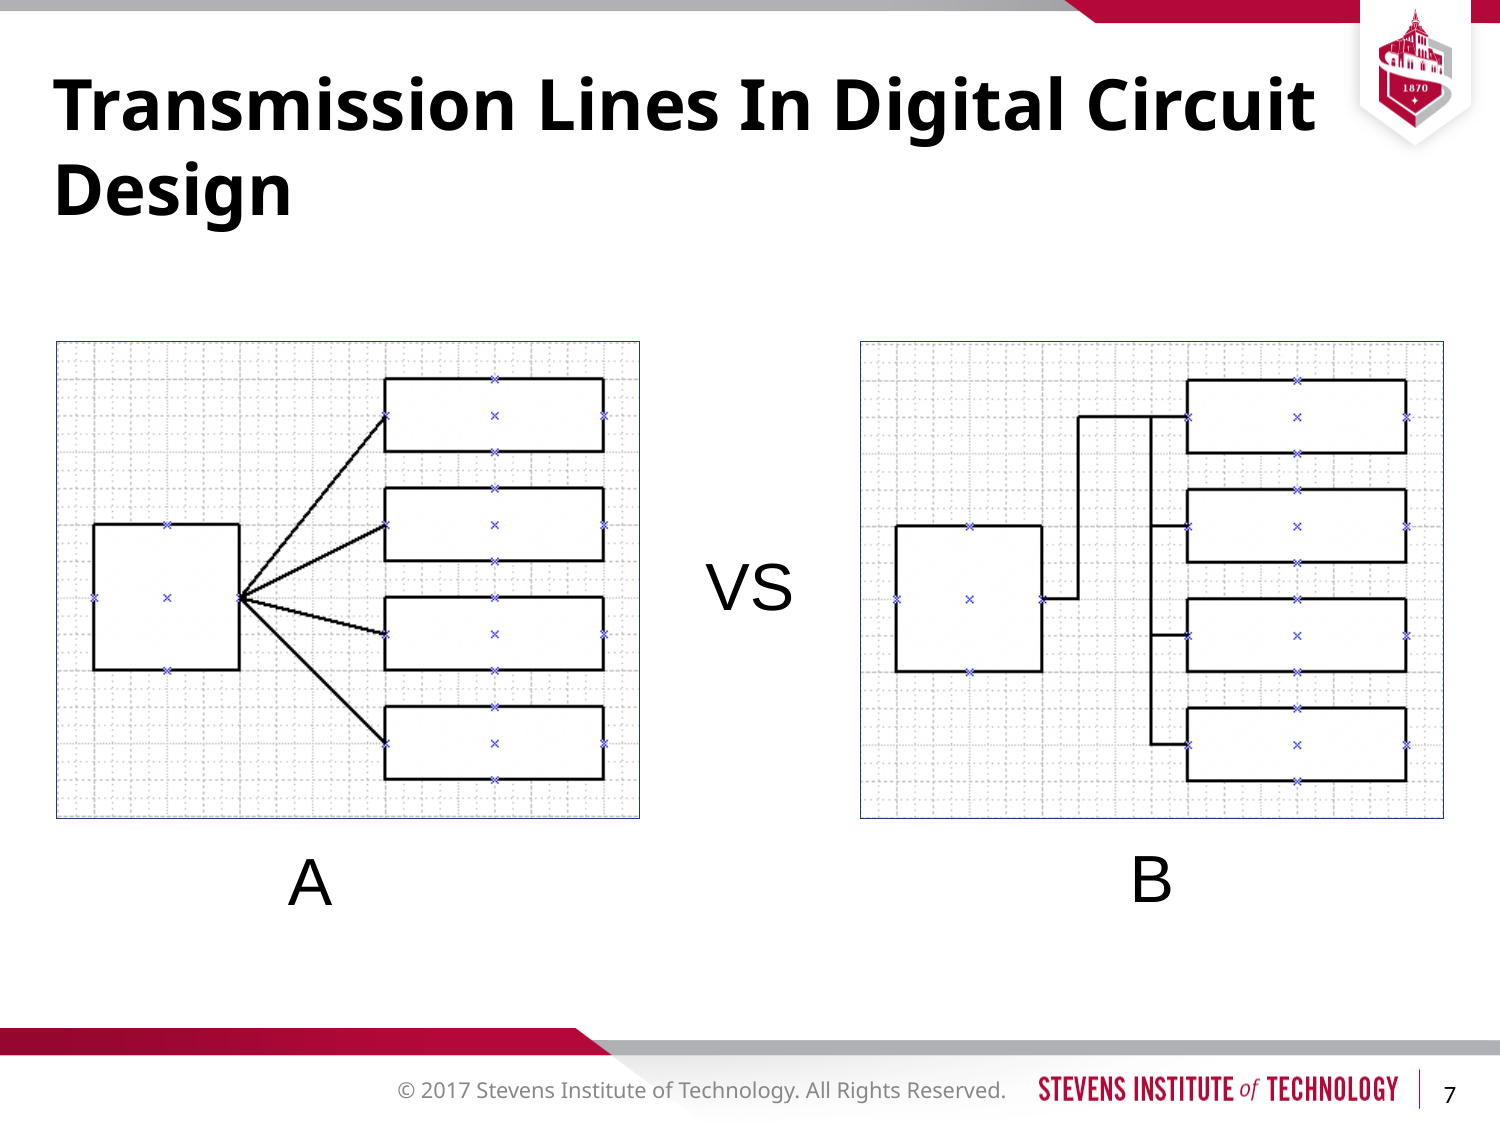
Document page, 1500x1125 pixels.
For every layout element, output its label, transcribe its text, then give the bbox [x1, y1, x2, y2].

picture [0, 1028, 1500, 1125]
picture [0, 0, 1500, 160]
text_box VS [690, 536, 810, 631]
picture [55, 341, 640, 819]
text_box B [1114, 828, 1190, 923]
picture [860, 341, 1444, 819]
title Transmission Lines In Digital Circuit Design [37, 45, 1338, 233]
slide_number 7 [1428, 1071, 1490, 1108]
text_box A [273, 831, 348, 927]
